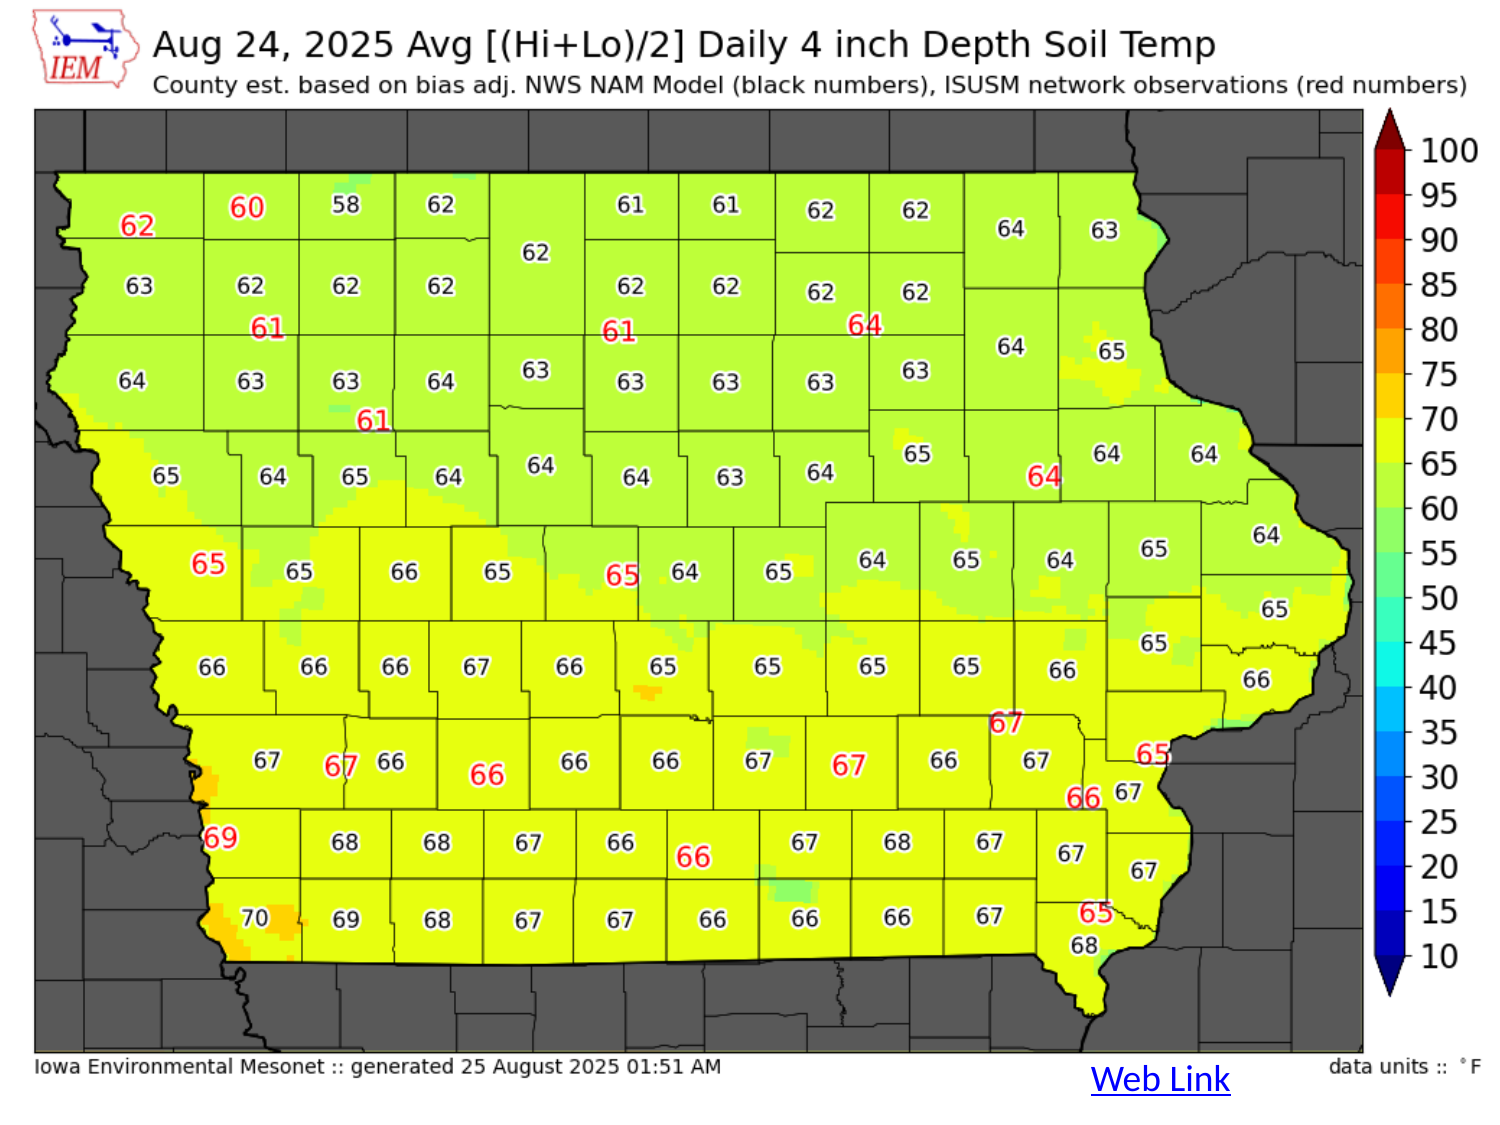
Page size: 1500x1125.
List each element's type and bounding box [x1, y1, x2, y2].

list [20, 0, 1499, 1107]
